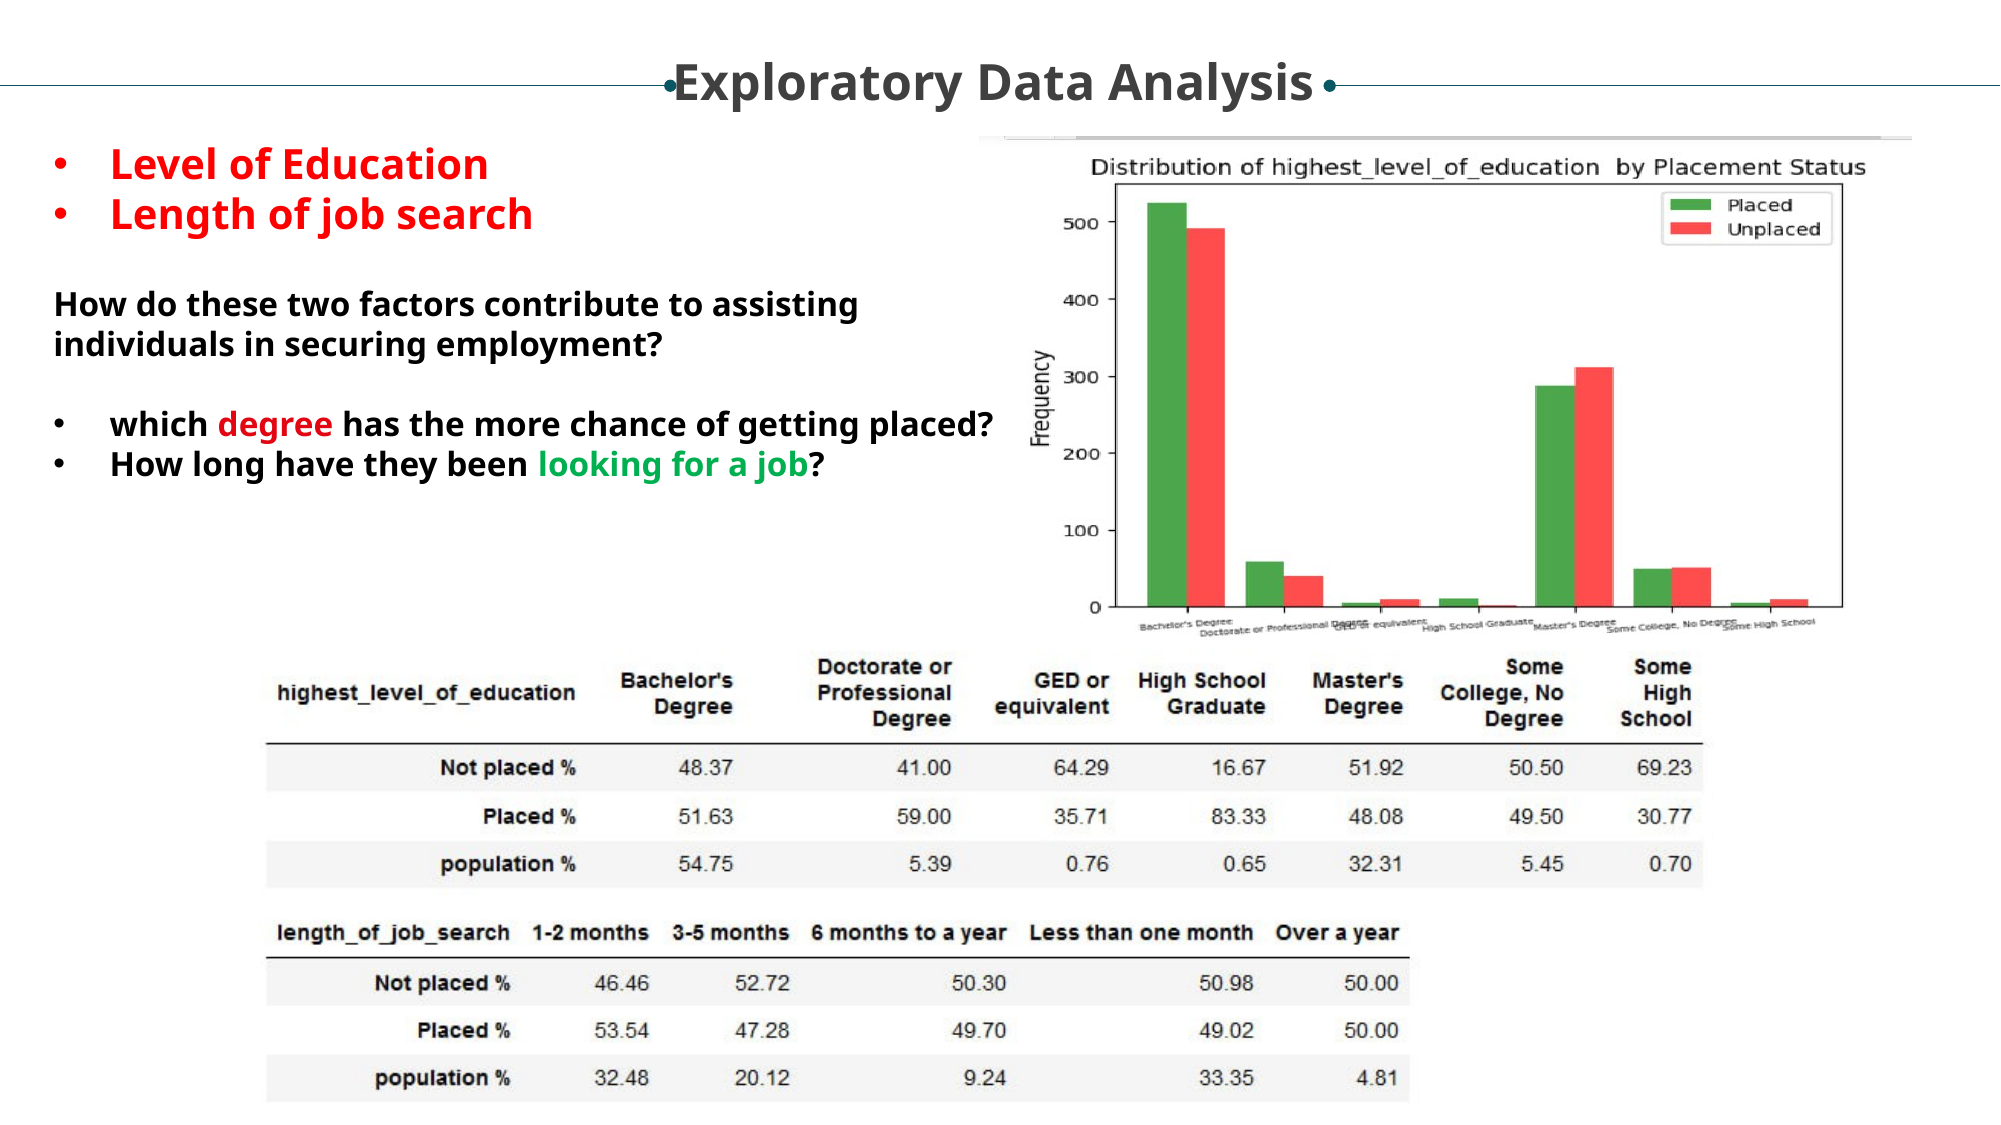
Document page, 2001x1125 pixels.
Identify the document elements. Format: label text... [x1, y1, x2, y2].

text_box Exploratory Data Analysis [37, 57, 1963, 112]
text_box Level of Education Length of job search How do these two factors contribute to assisting individuals in securing employment? which degree has the more chance of getting placed? How long have they been looking for a job? [38, 130, 1018, 490]
picture [229, 644, 1730, 1108]
picture [979, 136, 1912, 641]
